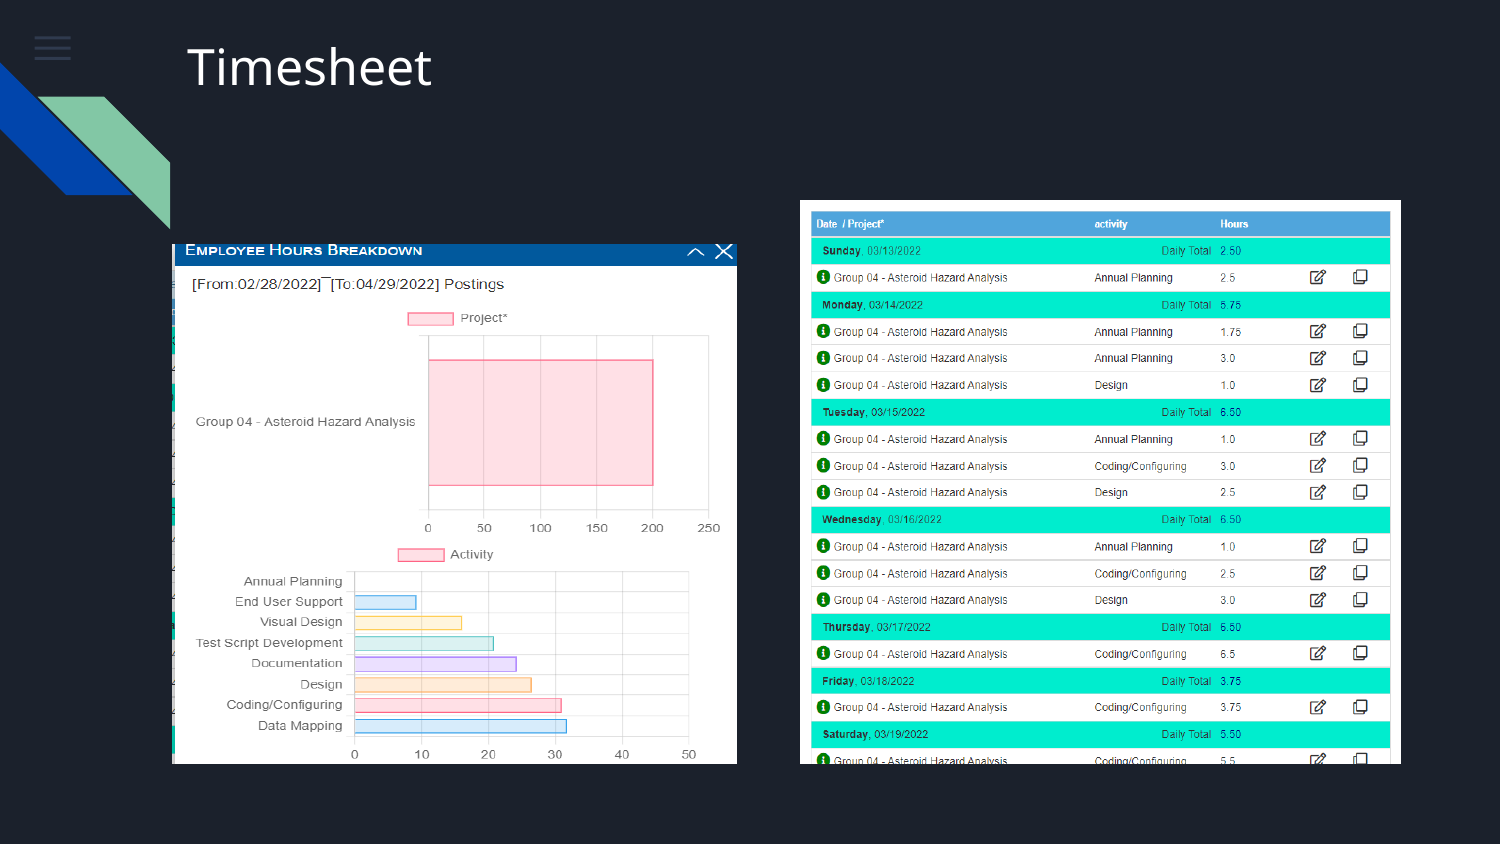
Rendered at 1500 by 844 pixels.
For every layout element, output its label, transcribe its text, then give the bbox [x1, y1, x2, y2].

picture [799, 200, 1401, 765]
title Timesheet [172, 20, 1328, 171]
picture [172, 243, 738, 765]
